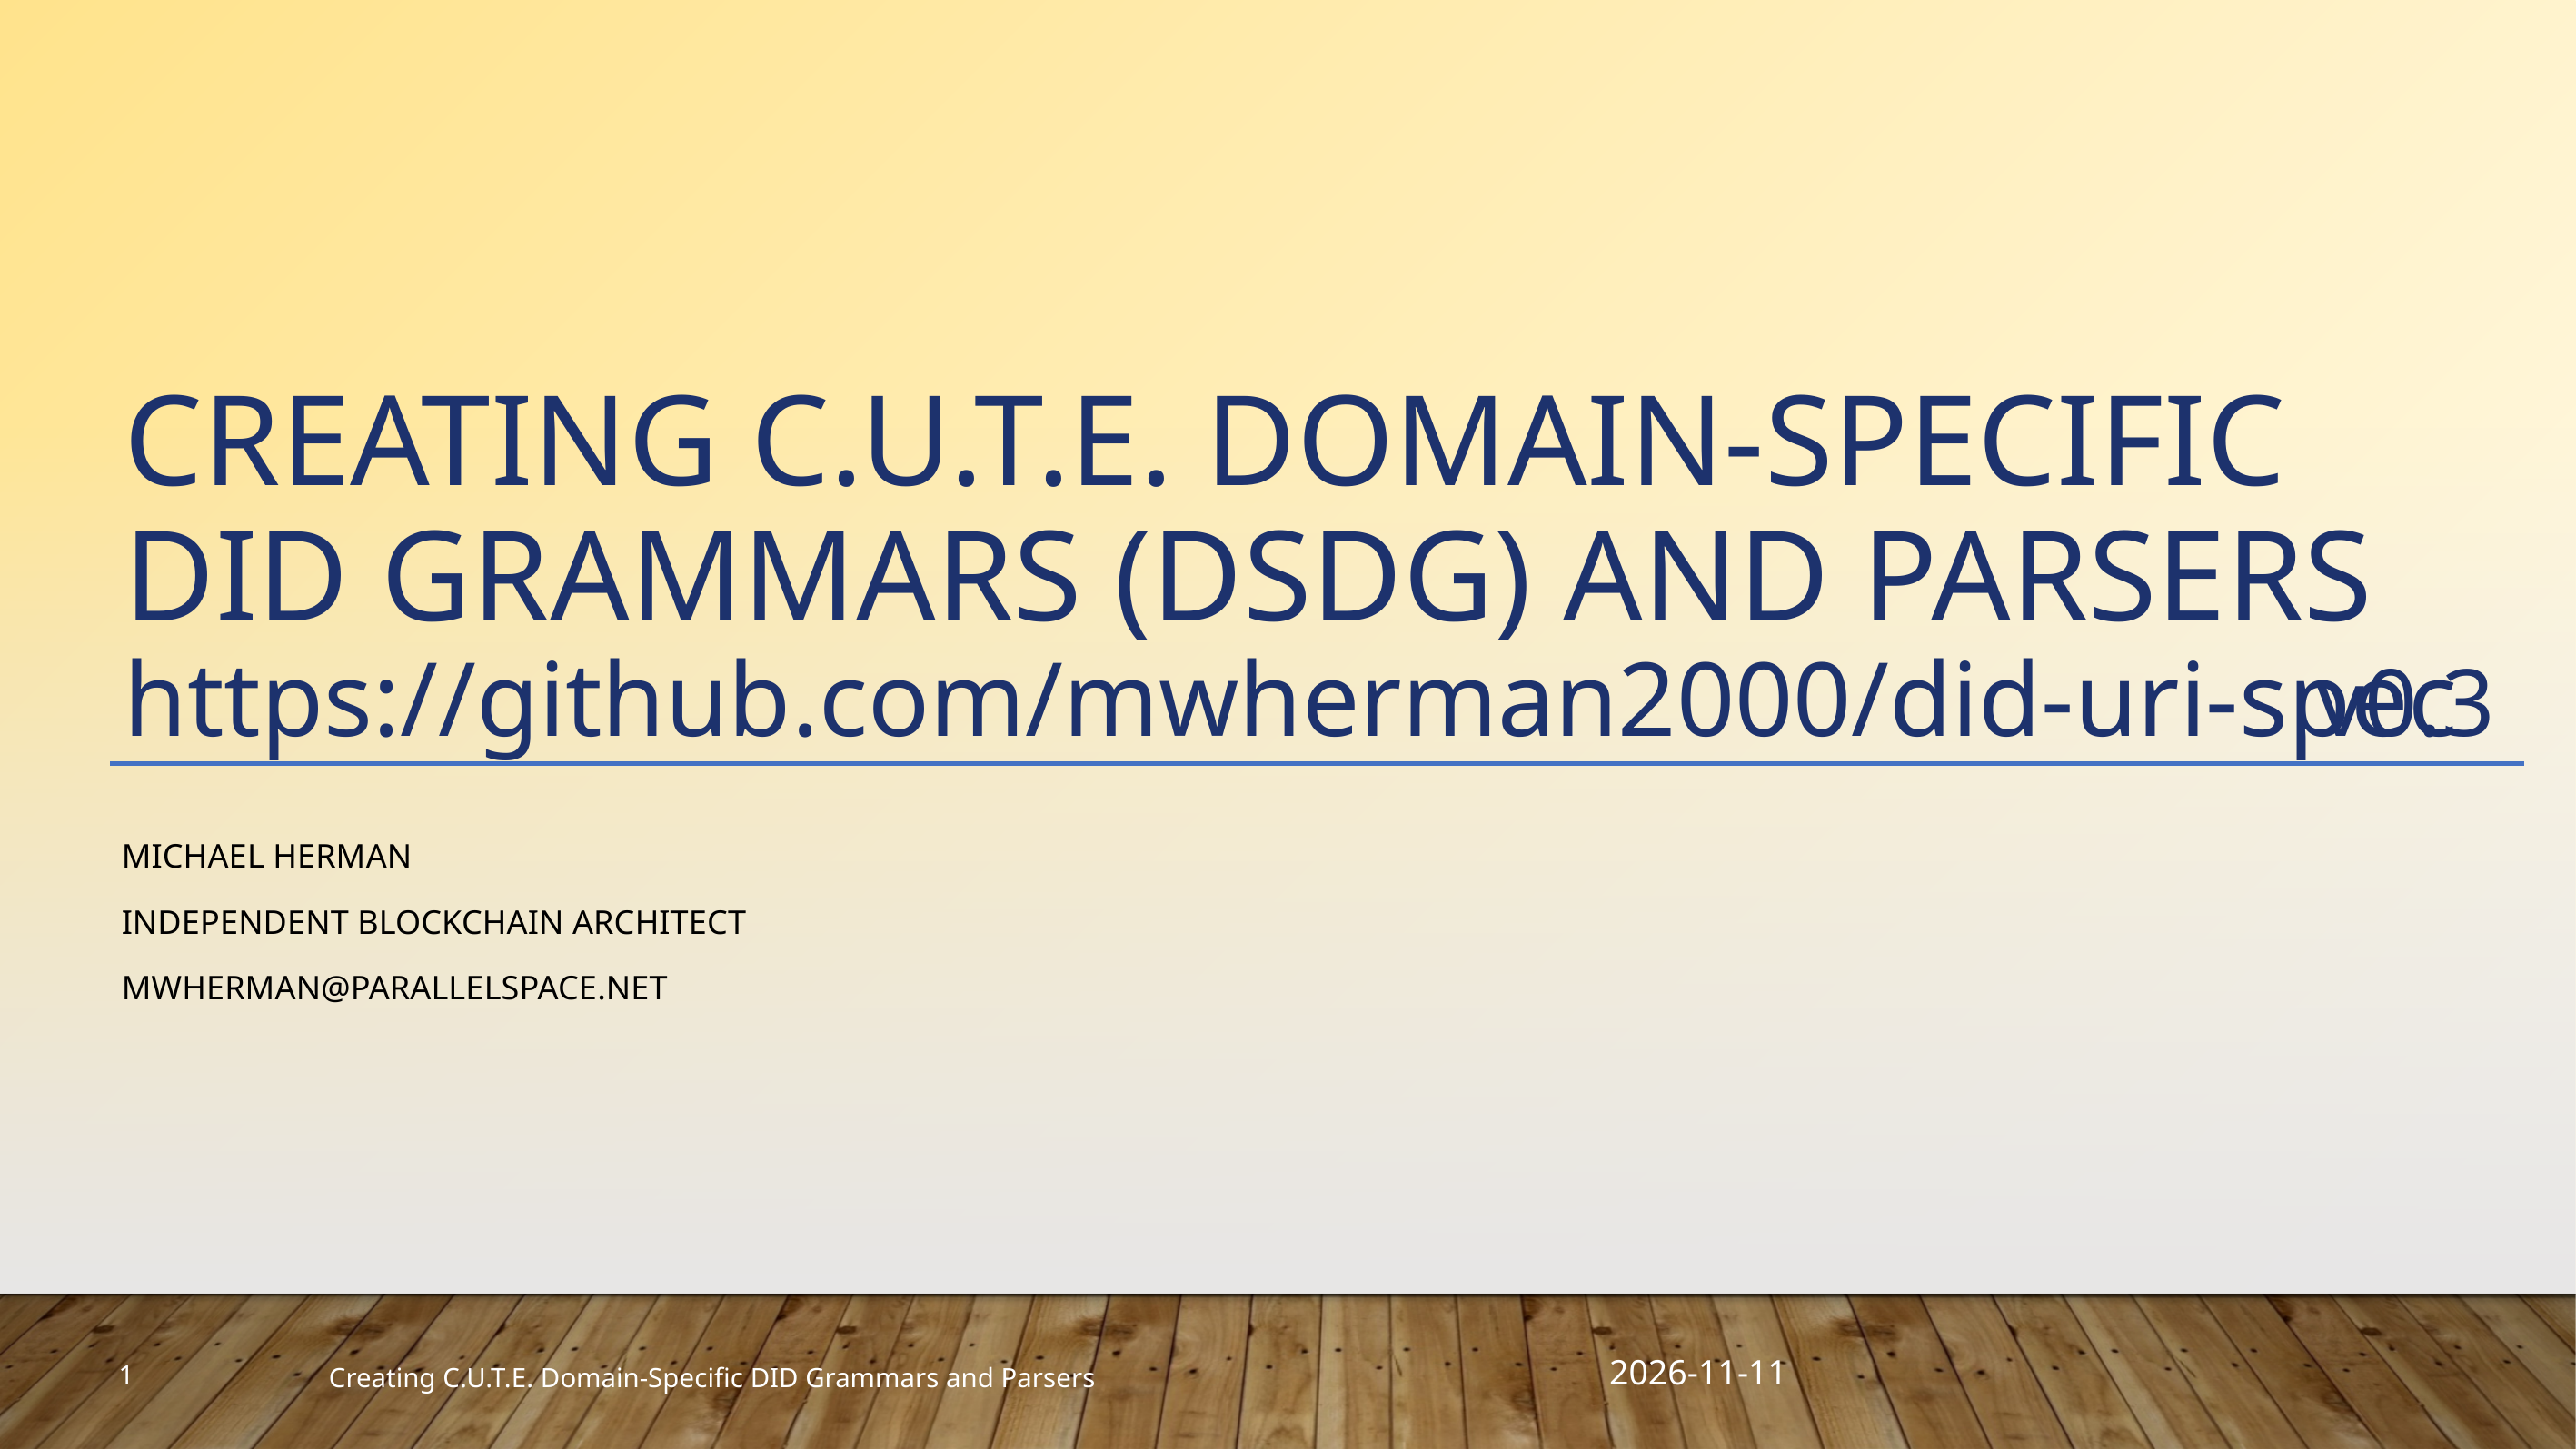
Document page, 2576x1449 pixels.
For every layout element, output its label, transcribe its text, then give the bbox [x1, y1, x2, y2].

subtitle Michael Herman Independent Blockchain Architect mwherman@parallelspace.net [107, 814, 2336, 1021]
title Creating C.U.T.E. Domain-Specific DID Grammars (DSDG) and Parsers https://github.com/mwherman2000/did-uri-spec [110, 78, 2576, 759]
text_box v0.3 [2304, 636, 2510, 761]
slide_number 1 [104, 1344, 280, 1410]
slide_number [1596, 1344, 2471, 1409]
picture [0, 1294, 2576, 1449]
